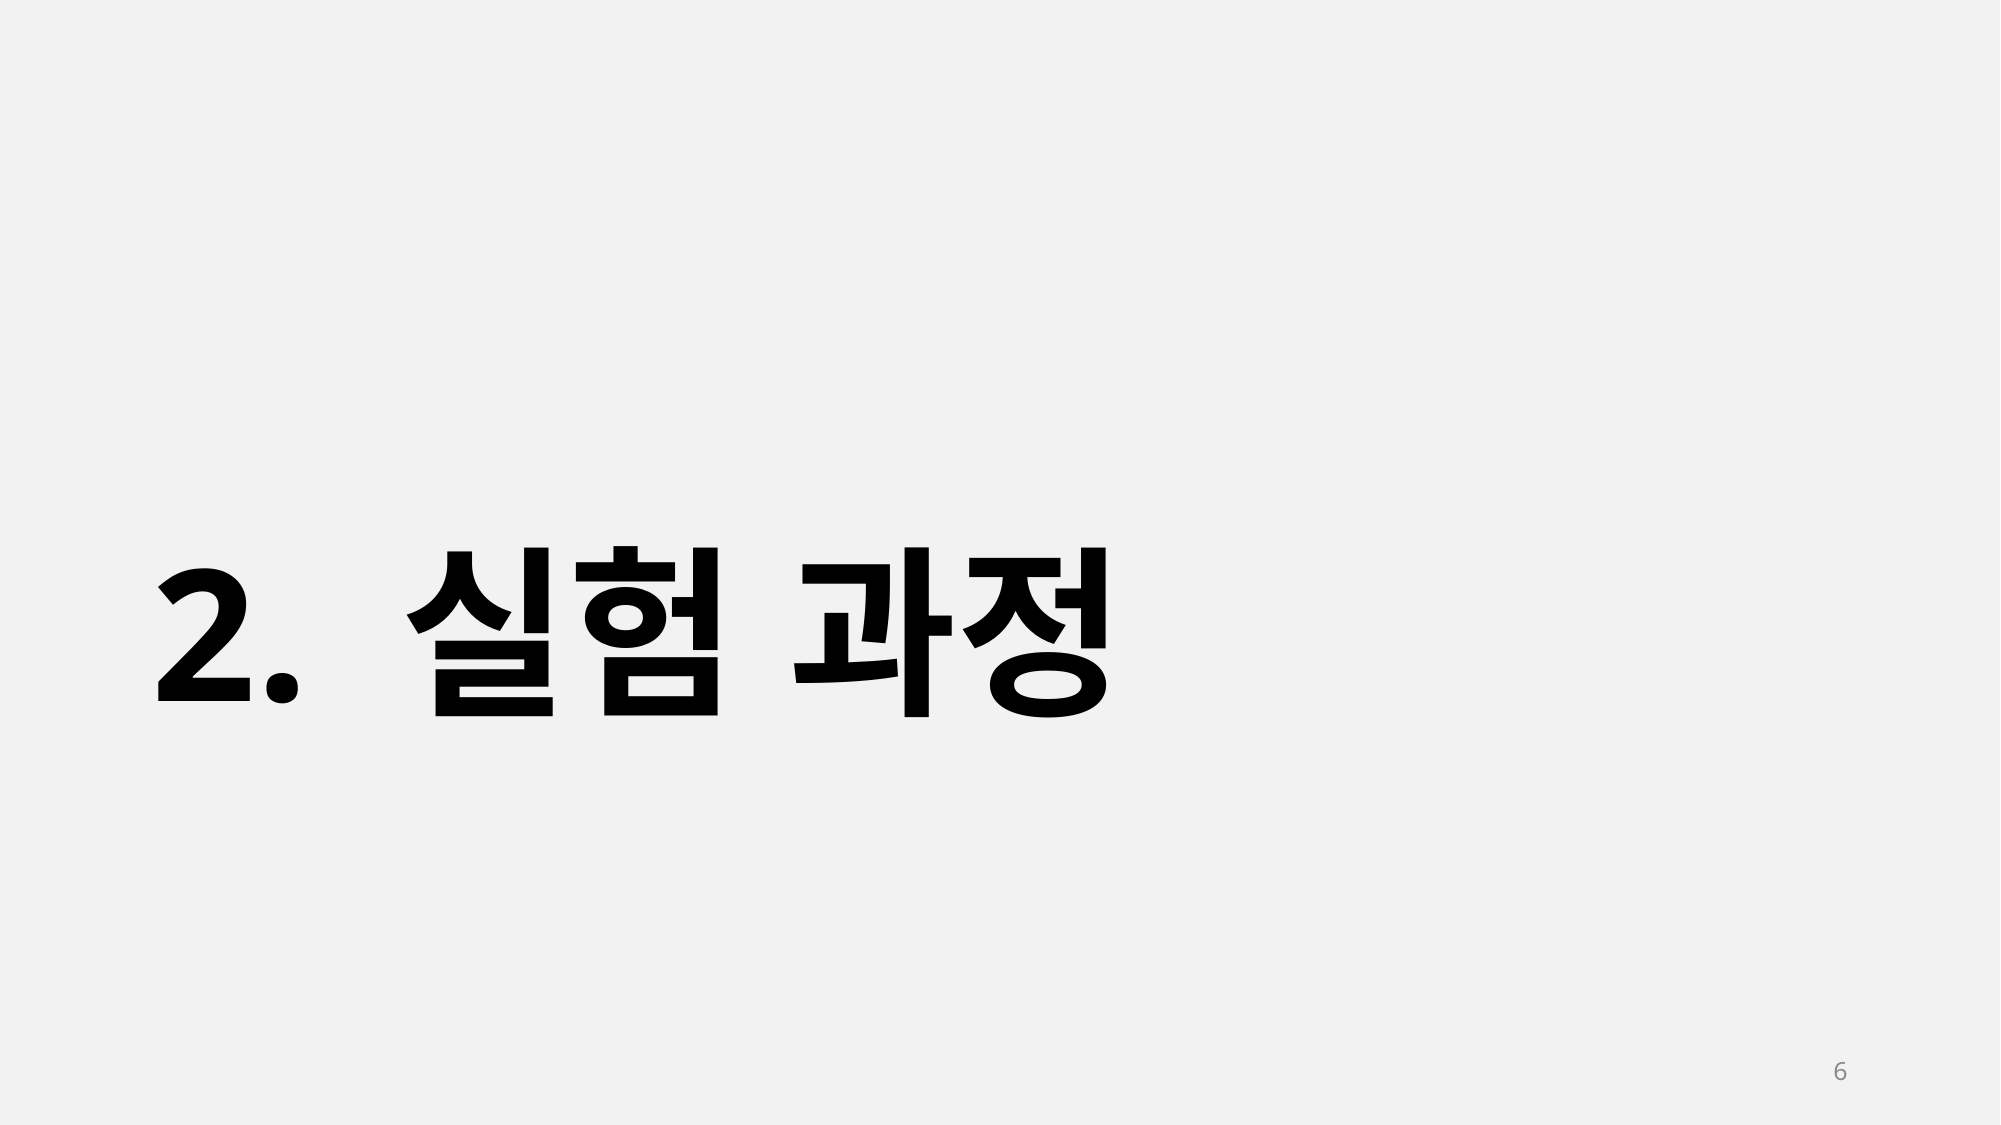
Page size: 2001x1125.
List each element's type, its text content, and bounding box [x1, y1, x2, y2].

title 2. 실험 과정 [136, 280, 1862, 749]
slide_number 6 [1412, 1042, 1863, 1103]
